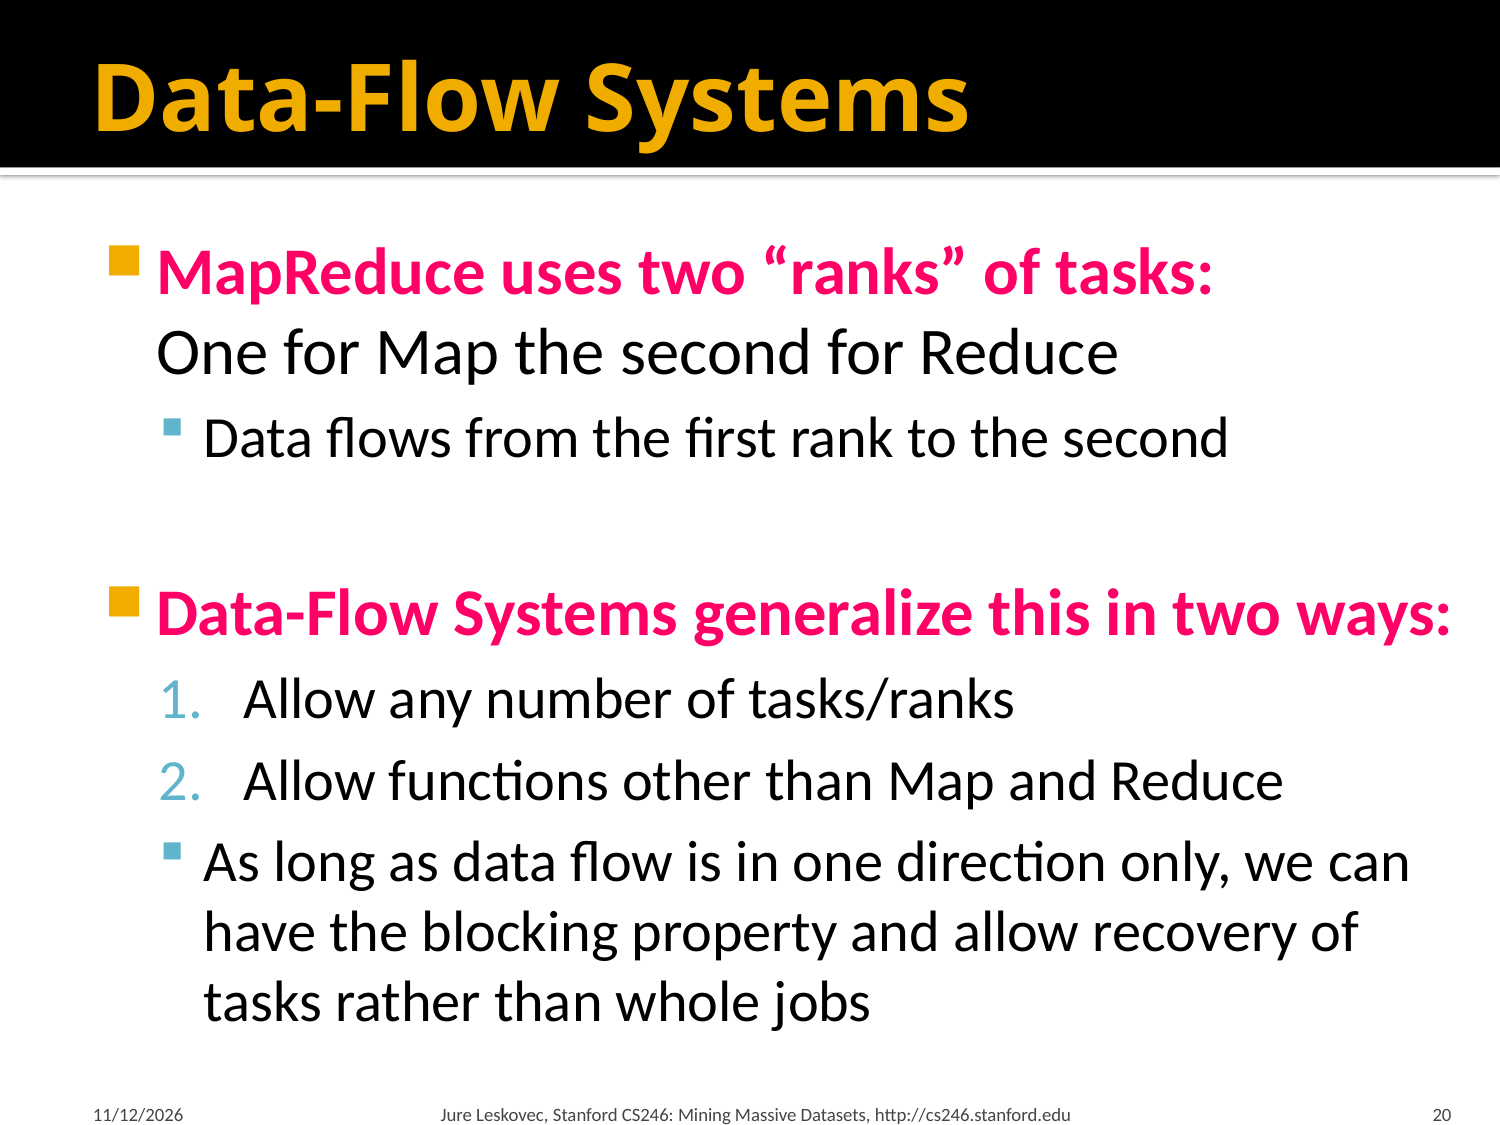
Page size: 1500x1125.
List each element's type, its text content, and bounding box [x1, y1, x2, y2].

slide_number 20 [1345, 1080, 1467, 1125]
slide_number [75, 1080, 425, 1125]
list MapReduce uses two “ranks” of tasks: One for Map the second for Reduce Data flows from the first rank to the second Data-Flow Systems generalize this in two ways: Allow any number of tasks/ranks Allow functions other than Map and Reduce As long as data flow is in one direction only, we can have the blocking property and allow recovery of tasks rather than whole jobs [75, 212, 1500, 1075]
footer Jure Leskovec, Stanford CS246: Mining Massive Datasets, http://cs246.stanford.edu [433, 1080, 1337, 1125]
title Data-Flow Systems [75, 12, 1425, 175]
